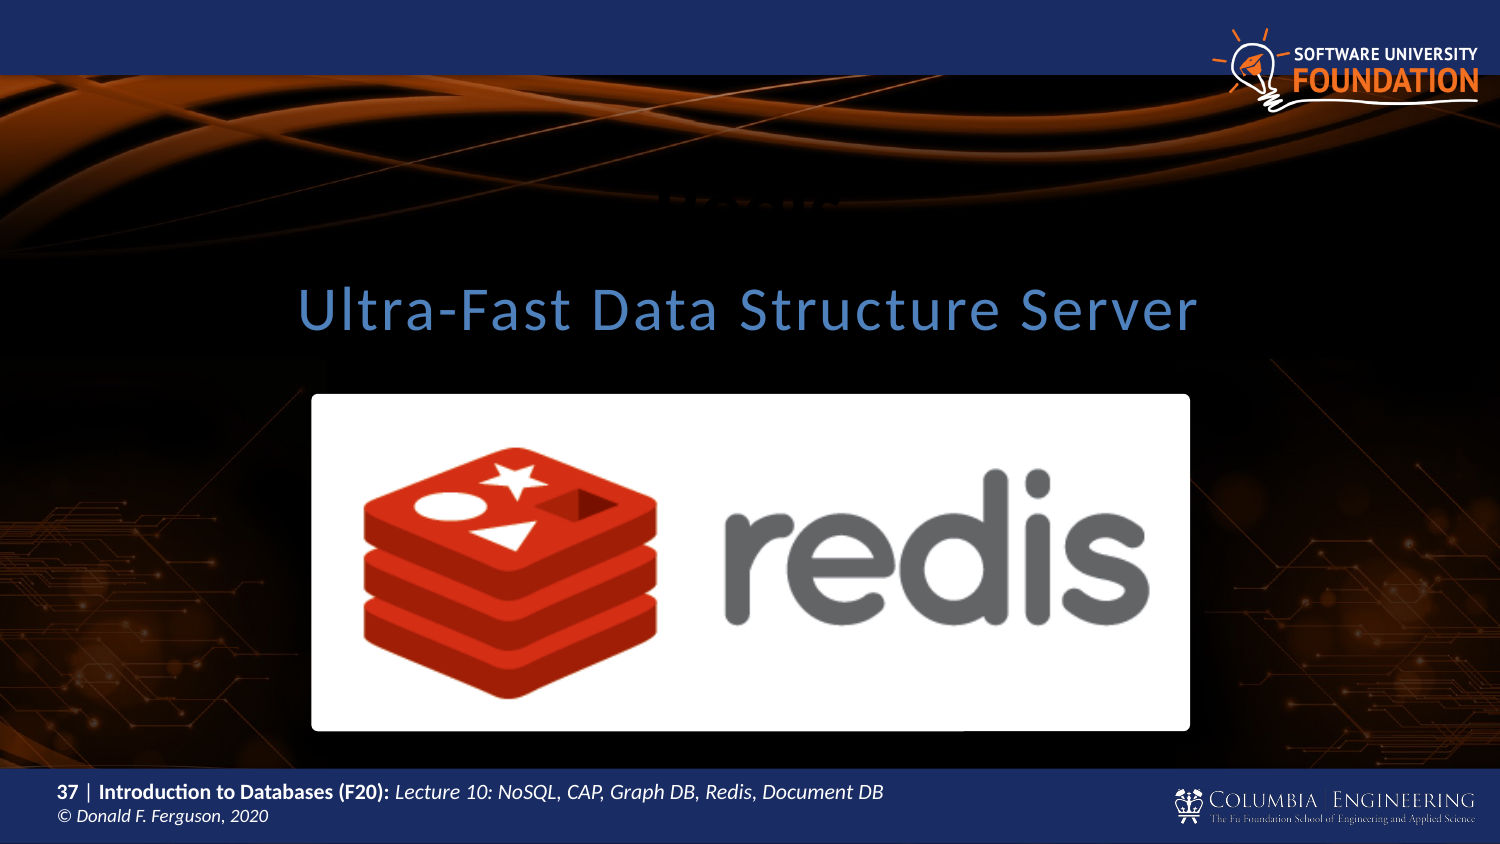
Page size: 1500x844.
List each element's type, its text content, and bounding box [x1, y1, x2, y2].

title Redis [198, 156, 1299, 261]
list Ultra-Fast Data Structure Server [198, 261, 1299, 353]
picture [0, 28, 1500, 768]
